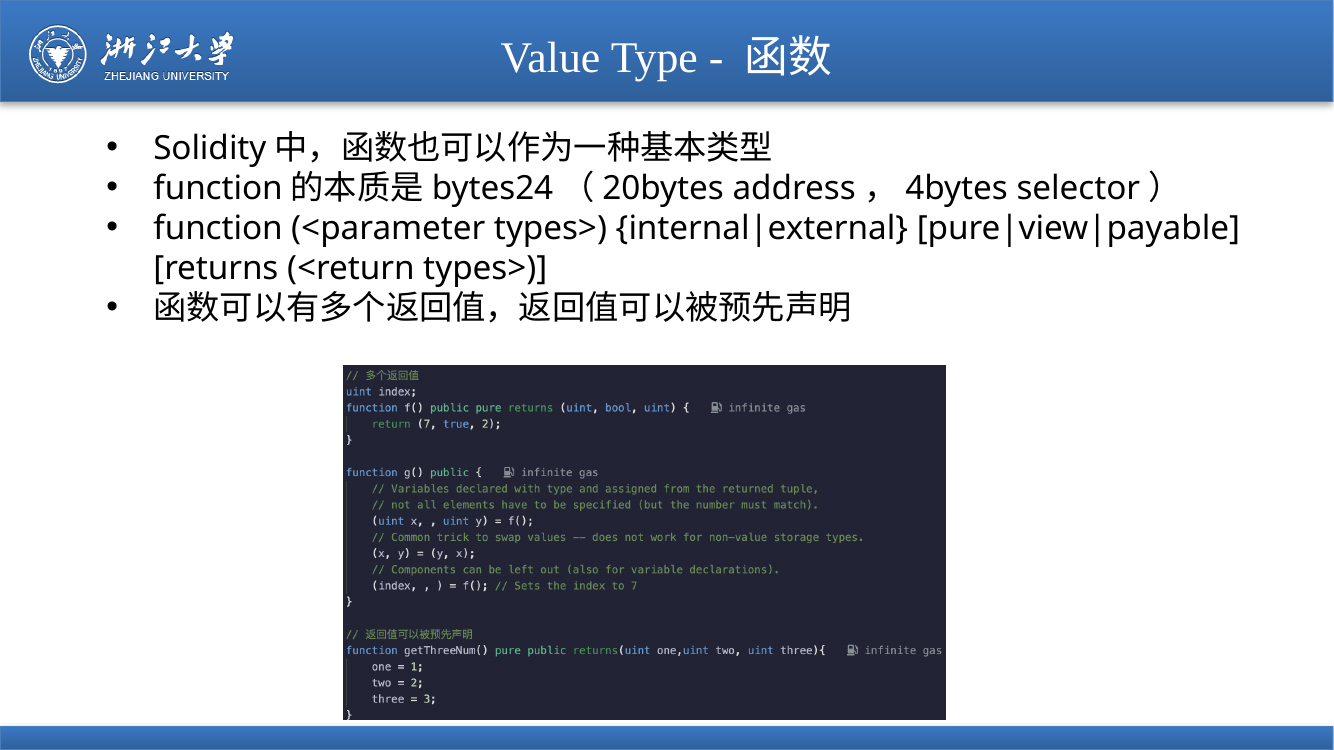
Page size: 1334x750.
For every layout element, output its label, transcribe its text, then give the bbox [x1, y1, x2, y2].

picture [343, 365, 946, 720]
title Value Type - 函数 [0, 19, 1334, 91]
text_box Solidity中，函数也可以作为一种基本类型 function的本质是bytes24（20bytes address，4bytes selector） function (<parameter types>) {internal|external} [pure|view|payable] [returns (<return types>)] 函数可以有多个返回值，返回值可以被预先声明 [91, 119, 1334, 334]
